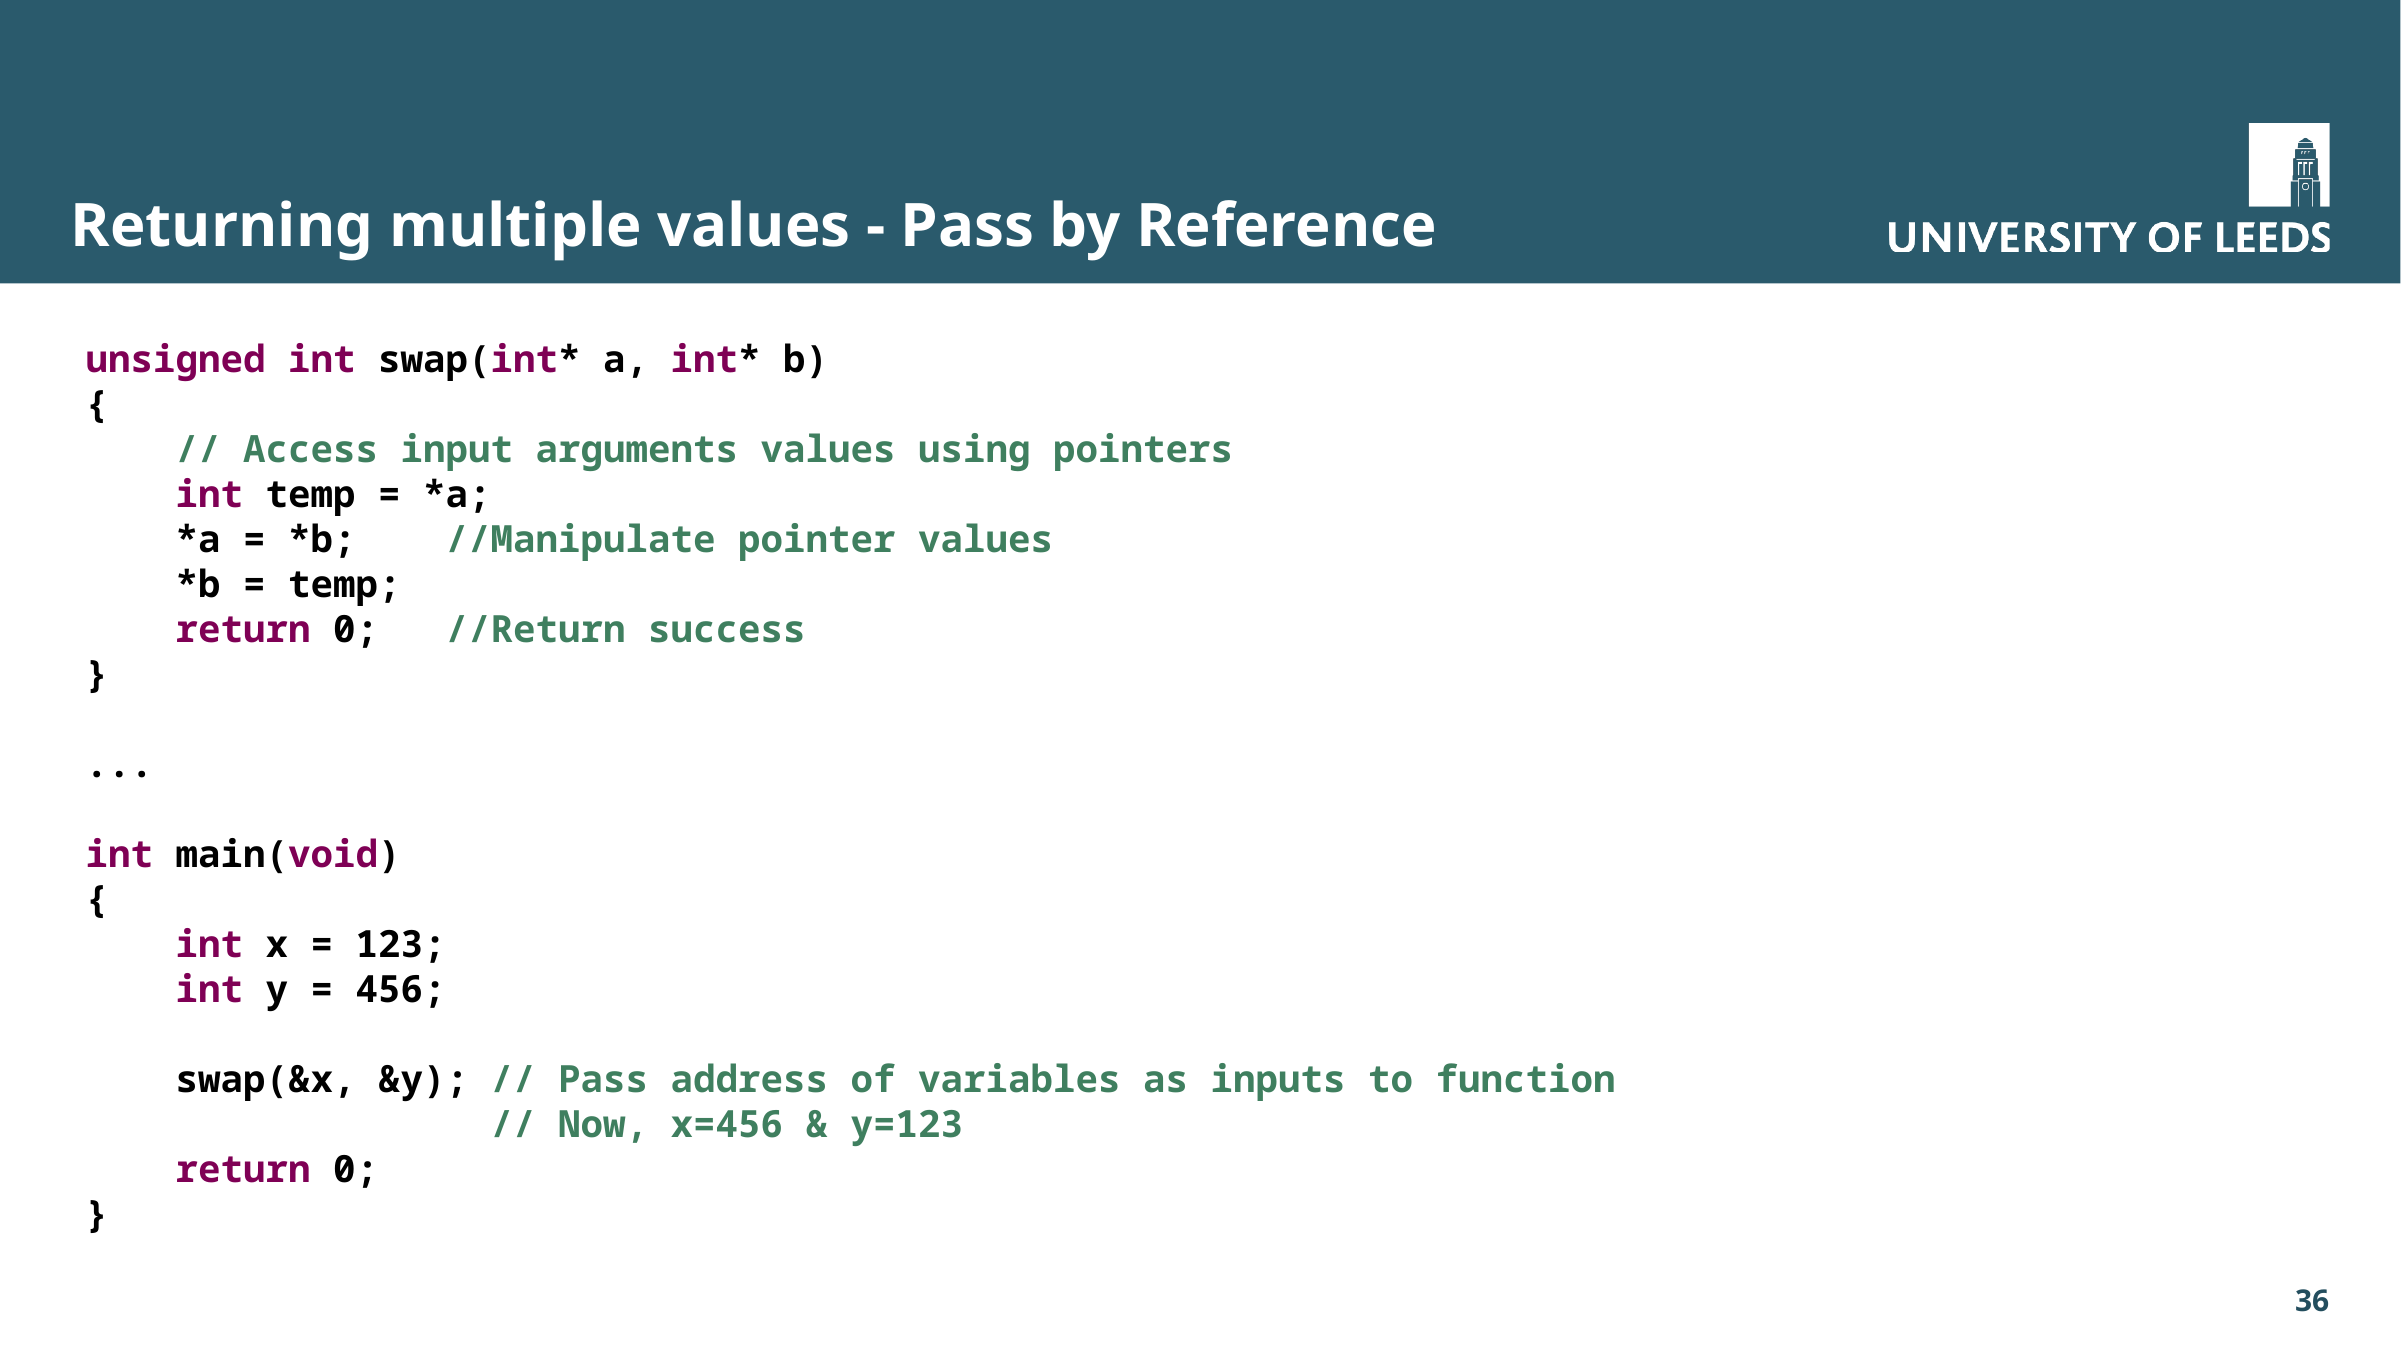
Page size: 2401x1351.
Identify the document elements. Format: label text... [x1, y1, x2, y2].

list unsigned int swap(int* a, int* b) { // Access input arguments values using pointers int temp = *a; *a = *b; //Manipulate pointer values *b = temp; return 0; //Return success } ... int main(void) { int x = 123; int y = 456; swap(&x, &y); // Pass address of variables as inputs to function // Now, x=456 & y=123 return 0; } [70, 327, 2329, 1230]
title Returning multiple values - Pass by Reference [70, 81, 1806, 259]
